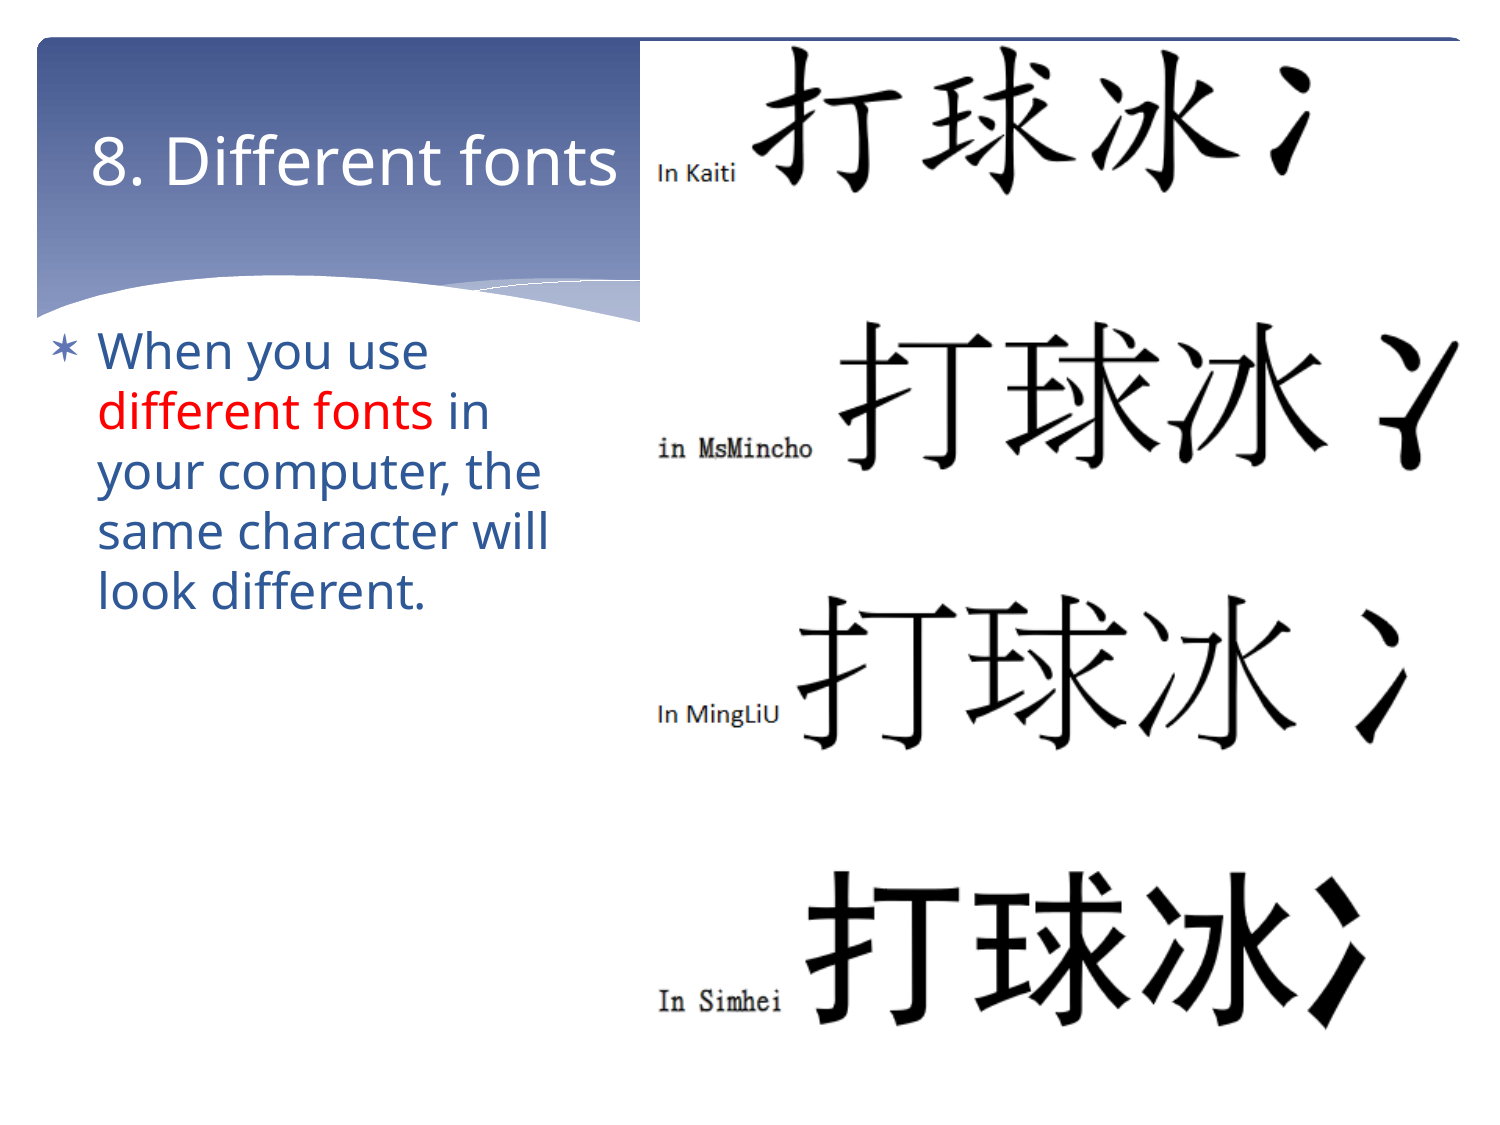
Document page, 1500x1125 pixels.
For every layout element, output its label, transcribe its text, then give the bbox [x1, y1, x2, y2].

picture [640, 41, 1481, 1054]
list When you use different fonts in your computer, the same character will look different. [37, 312, 588, 879]
title 8. Different fonts [75, 55, 634, 261]
